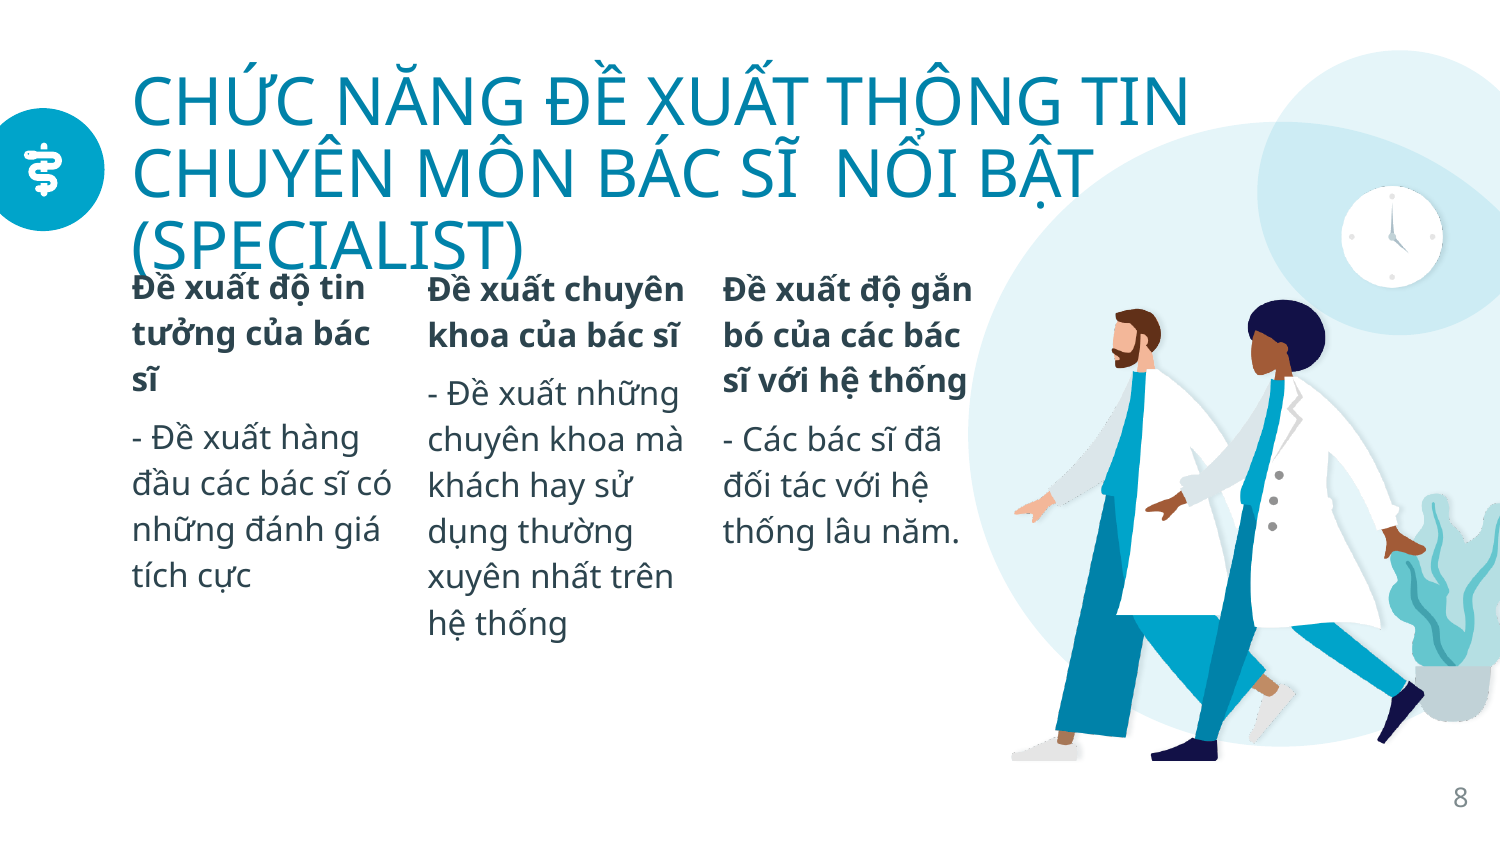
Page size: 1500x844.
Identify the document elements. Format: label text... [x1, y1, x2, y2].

list Đề xuất độ gắn bó của các bác sĩ với hệ thống - Các bác sĩ đã đối tác với hệ thống lâu năm. [722, 261, 987, 801]
slide_number 8 [1411, 775, 1469, 822]
picture [1011, 185, 1500, 761]
list Đề xuất chuyên khoa của bác sĩ - Đề xuất những chuyên khoa mà khách hay sử dụng thường xuyên nhất trên hệ thống [427, 261, 691, 801]
title CHỨC NĂNG ĐỀ XUẤT THÔNG TIN CHUYÊN MÔN BÁC SĨ NỔI BẬT (SPECIALIST) [131, 114, 1336, 238]
list Đề xuất độ tin tưởng của bác sĩ - Đề xuất hàng đầu các bác sĩ có những đánh giá tích cực [131, 260, 396, 799]
